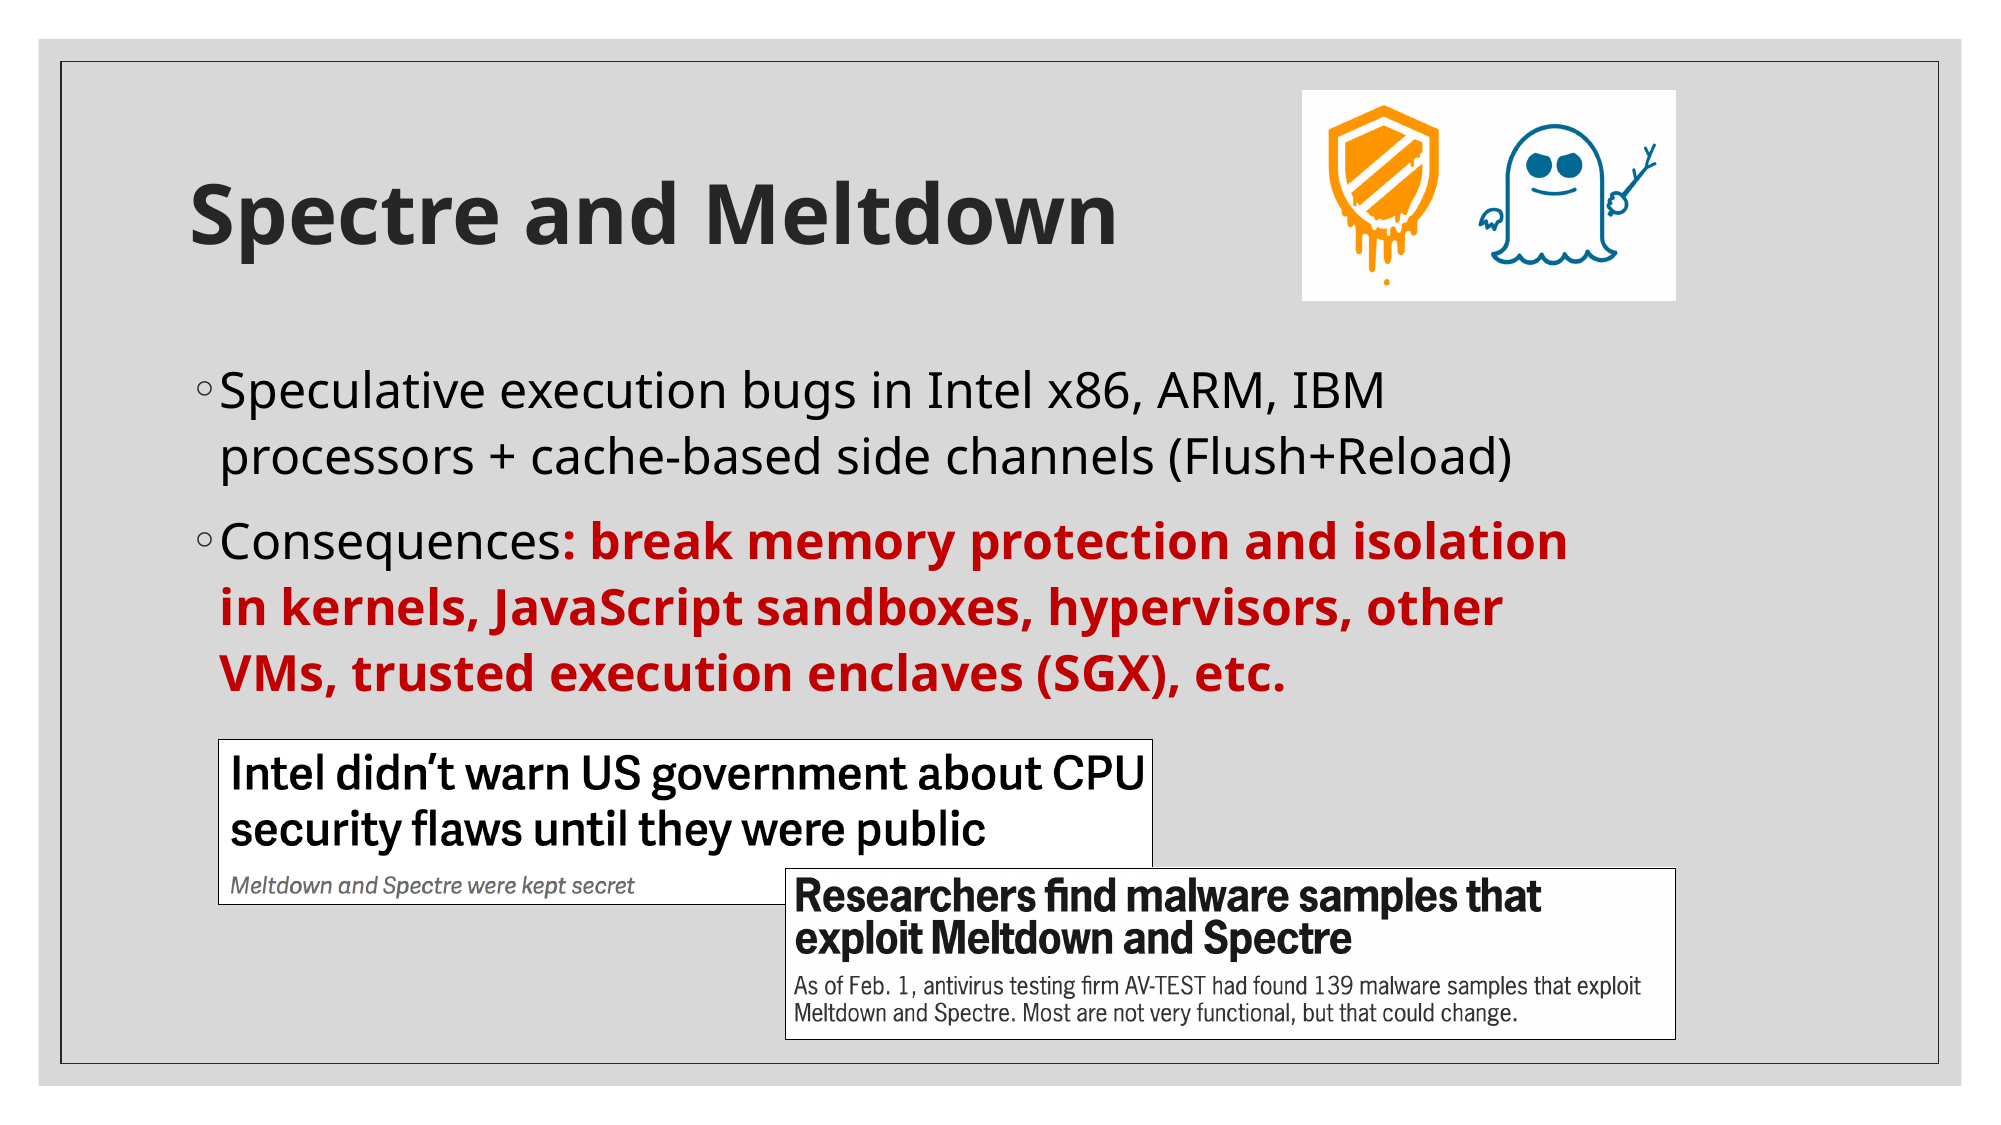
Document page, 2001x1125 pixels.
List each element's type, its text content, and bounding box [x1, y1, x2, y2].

picture [1302, 90, 1677, 301]
title Spectre and Meltdown [174, 105, 1825, 331]
list Speculative execution bugs in Intel x86, ARM, IBM processors + cache-based side channels (Flush+Reload) Consequences: break memory protection and isolation in kernels, JavaScript sandboxes, hypervisors, other VMs, trusted execution enclaves (SGX), etc. [174, 345, 1610, 977]
picture [218, 739, 1677, 1040]
